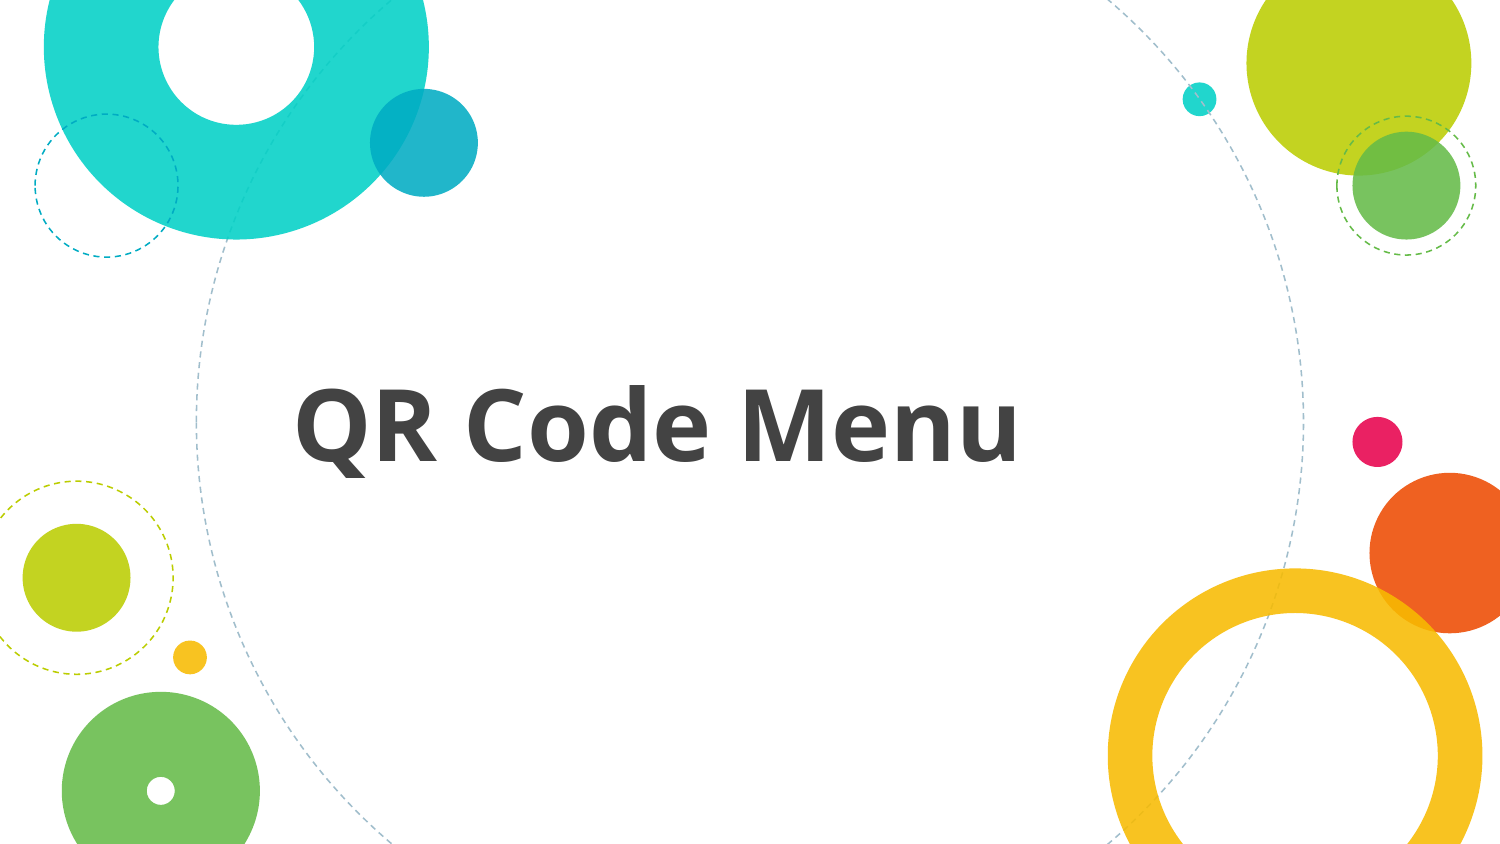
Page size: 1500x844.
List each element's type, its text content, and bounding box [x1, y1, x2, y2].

title QR Code Menu [277, 326, 1130, 517]
